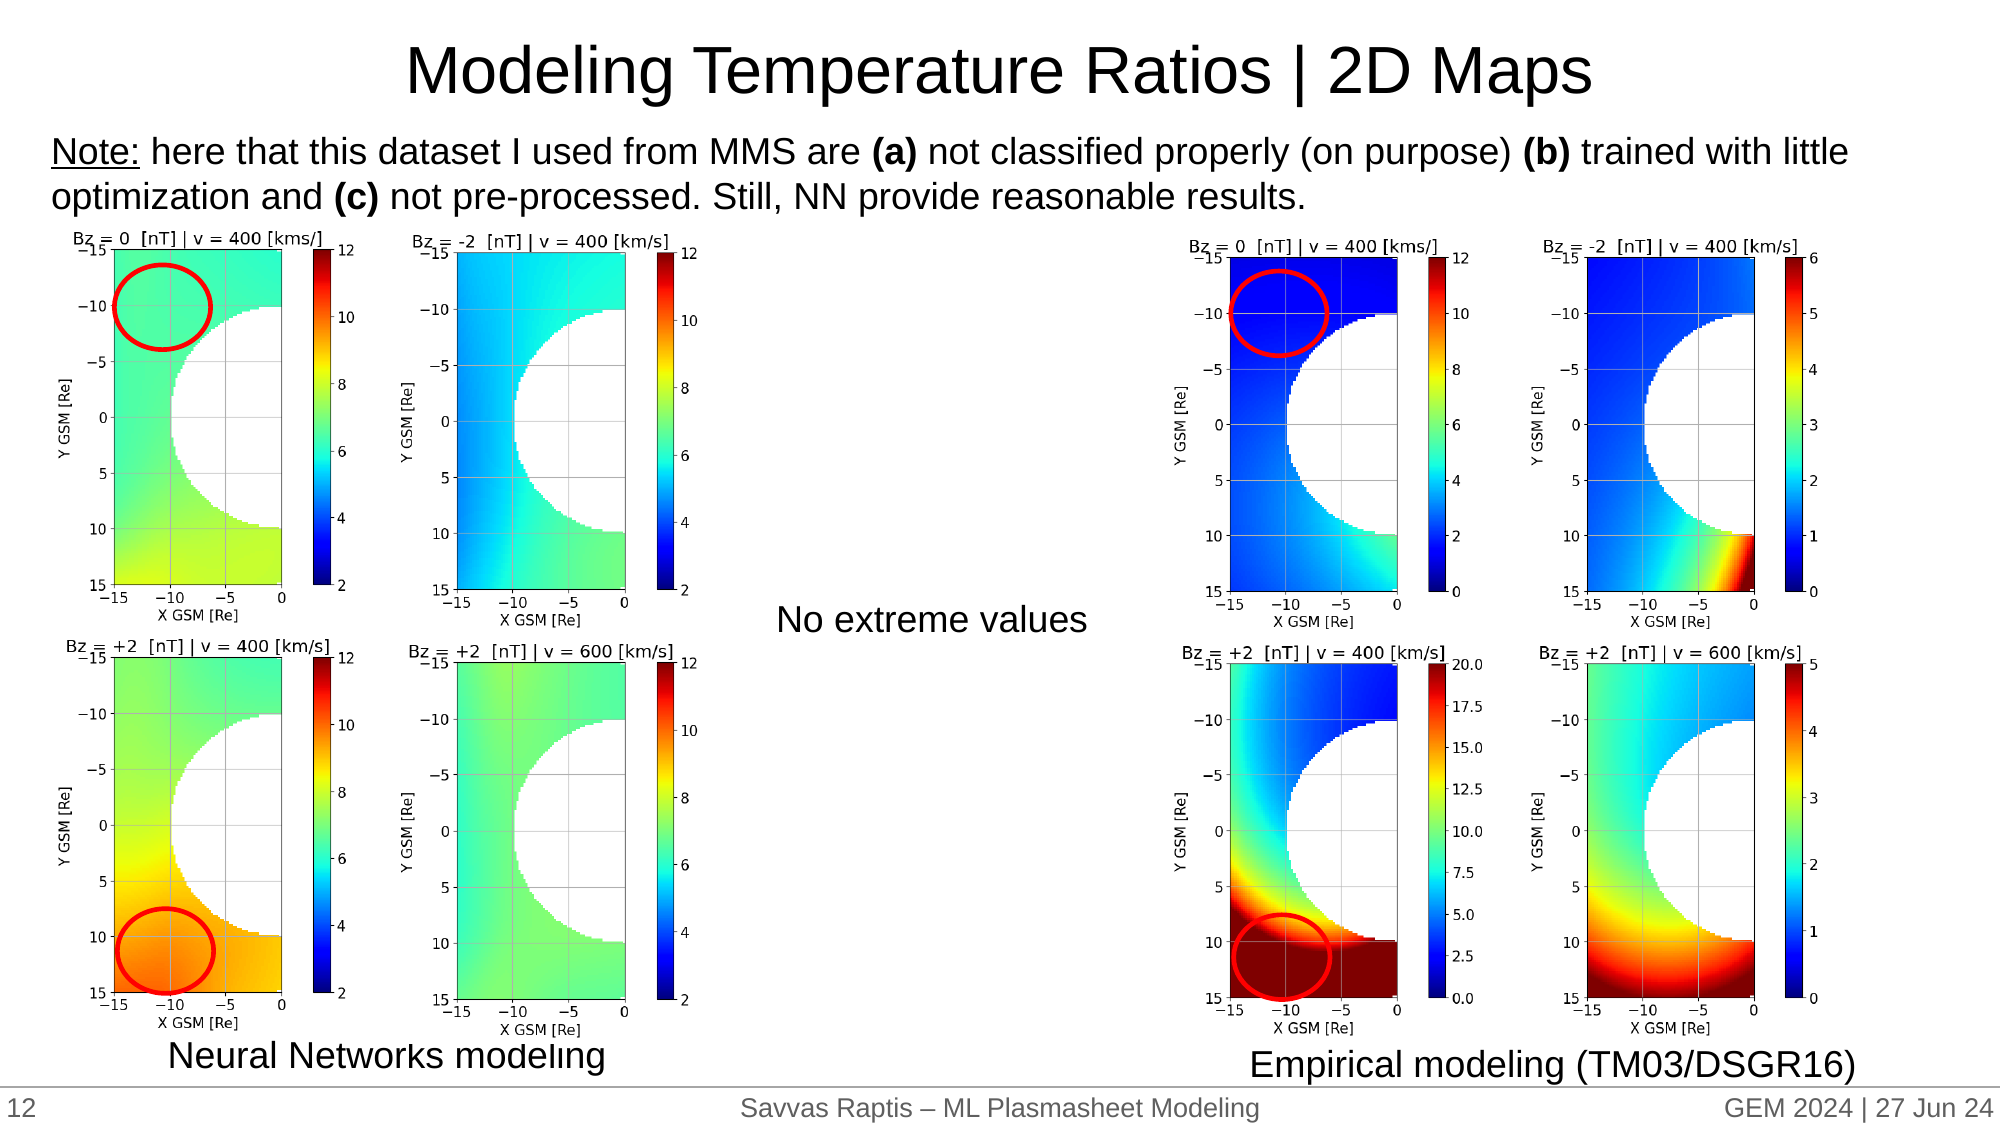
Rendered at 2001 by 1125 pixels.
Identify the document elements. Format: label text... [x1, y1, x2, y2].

text_box No extreme values [761, 587, 1103, 648]
title Modeling Temperature Ratios | 2D Maps [137, 13, 1863, 119]
text_box Neural Networks modeling [152, 1044, 632, 1084]
text_box Note: here that this dataset I used from MMS are (a) not classified properly (on purpose) (b) trained with little optimization and (c) not pre-processed. Still, NN provide reasonable results. [36, 119, 2000, 225]
text_box Empirical modeling (TM03/DSGR16) [1234, 1032, 1883, 1093]
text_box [1168, 232, 1824, 1042]
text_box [52, 224, 705, 1044]
